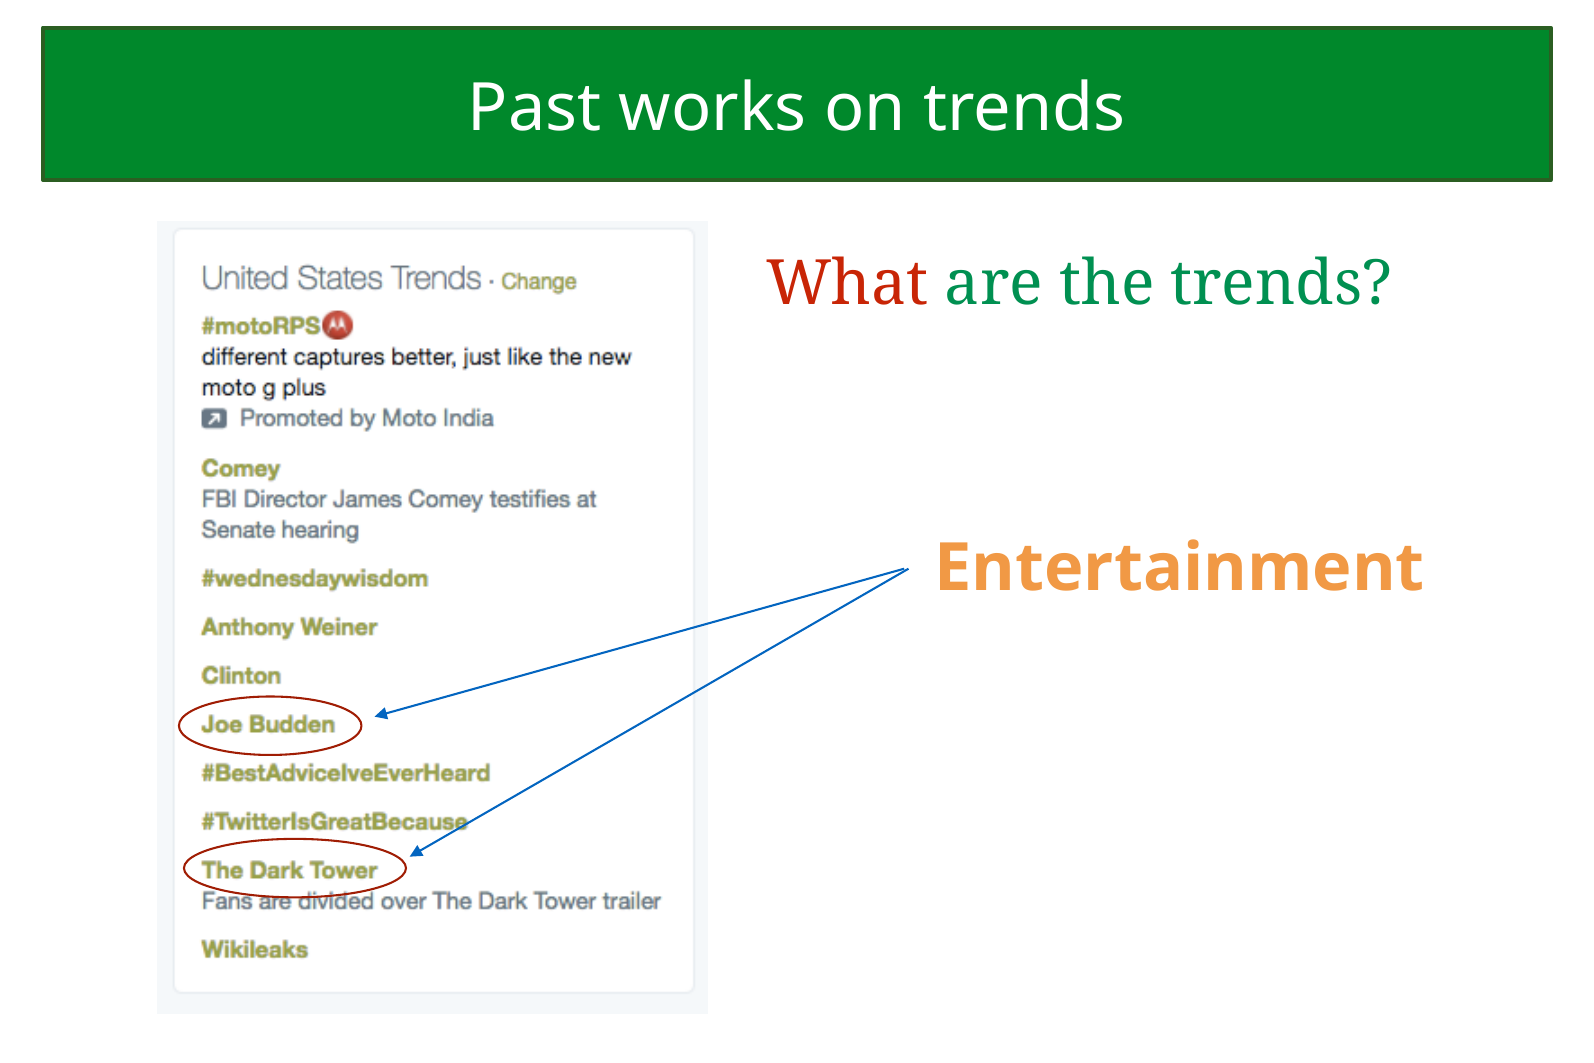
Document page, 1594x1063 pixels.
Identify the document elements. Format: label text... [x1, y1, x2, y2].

picture [156, 221, 709, 1014]
text_box Entertainment [904, 518, 1455, 610]
text_box What are the trends? [760, 236, 1405, 323]
title Past works on trends [41, 26, 1553, 182]
